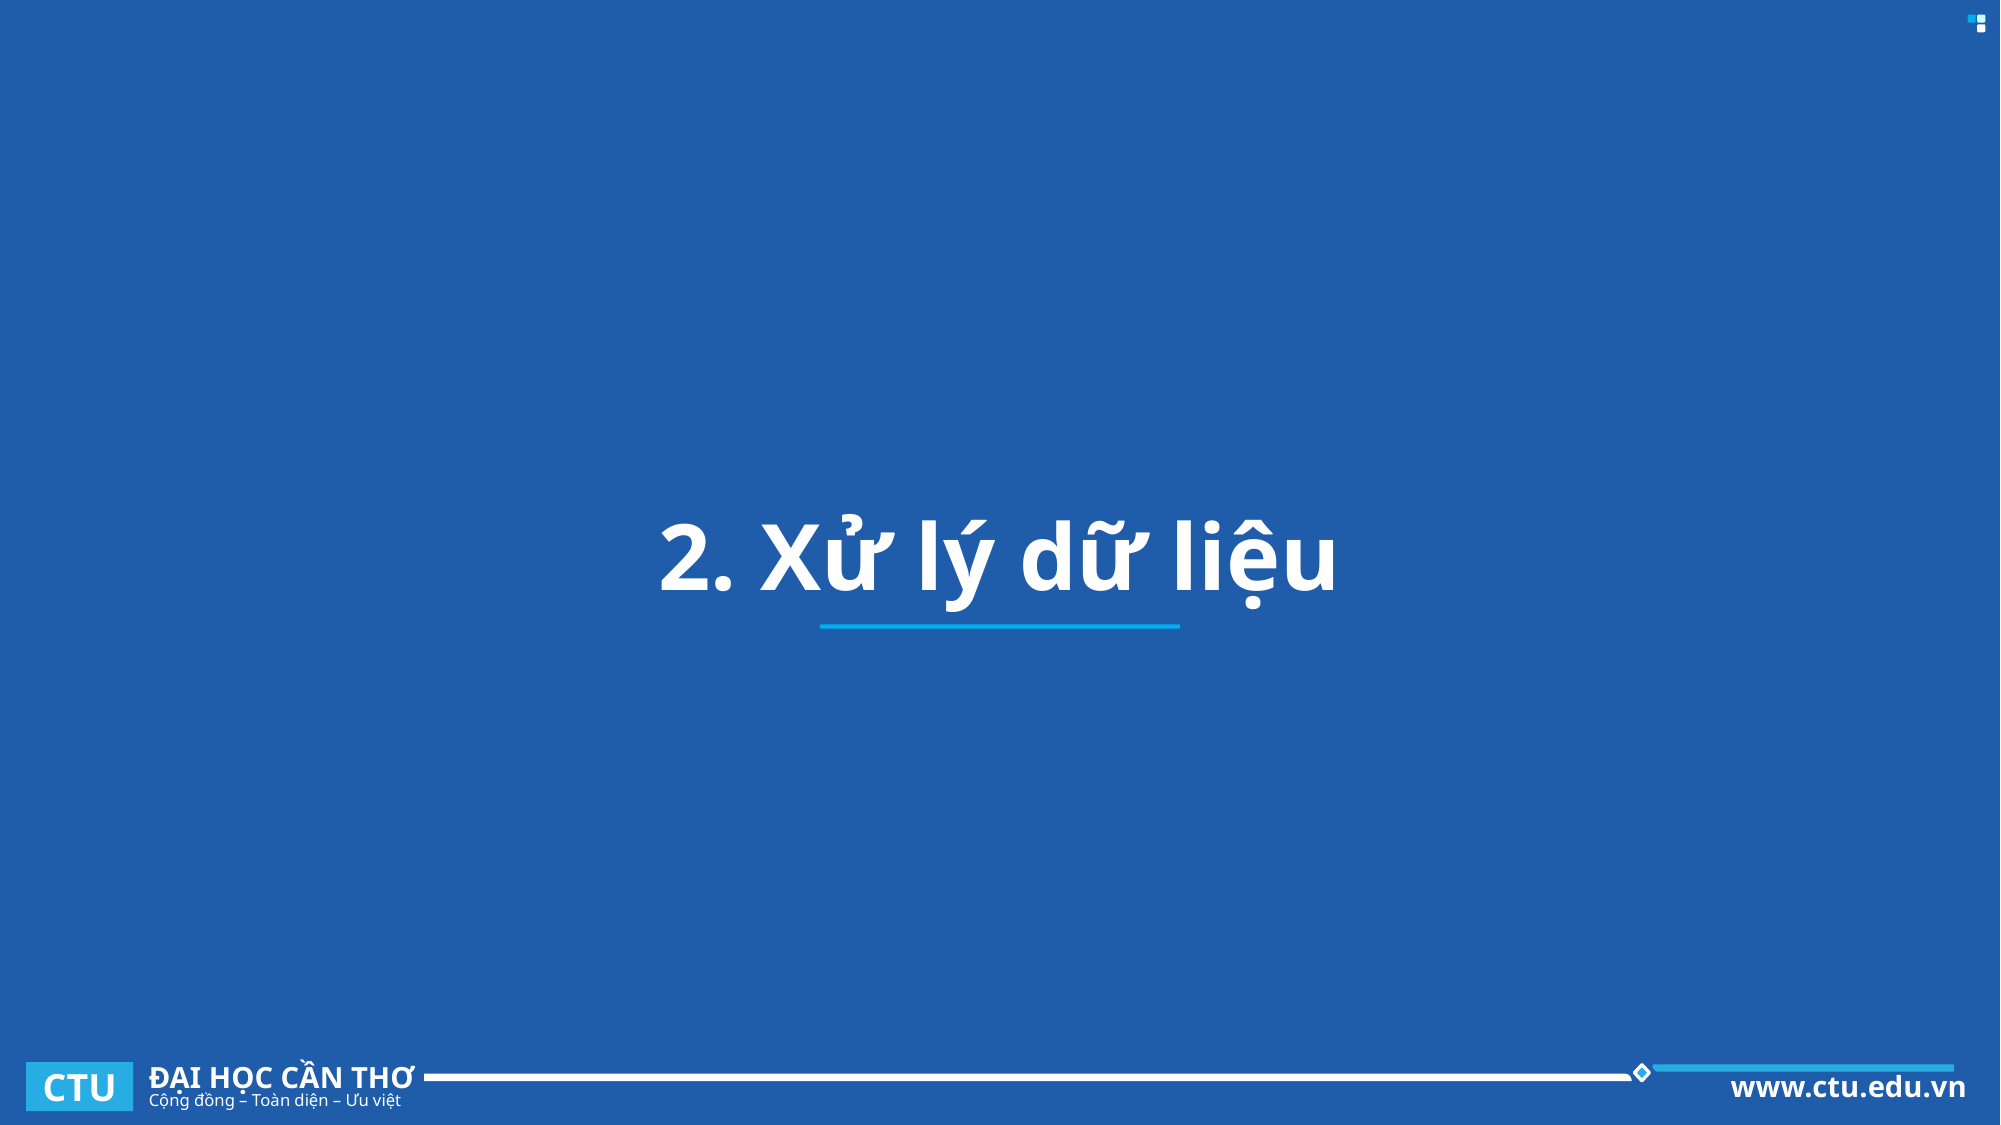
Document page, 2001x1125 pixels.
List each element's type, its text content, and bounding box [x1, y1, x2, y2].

title 2. Xử lý dữ liệu [80, 255, 1920, 617]
